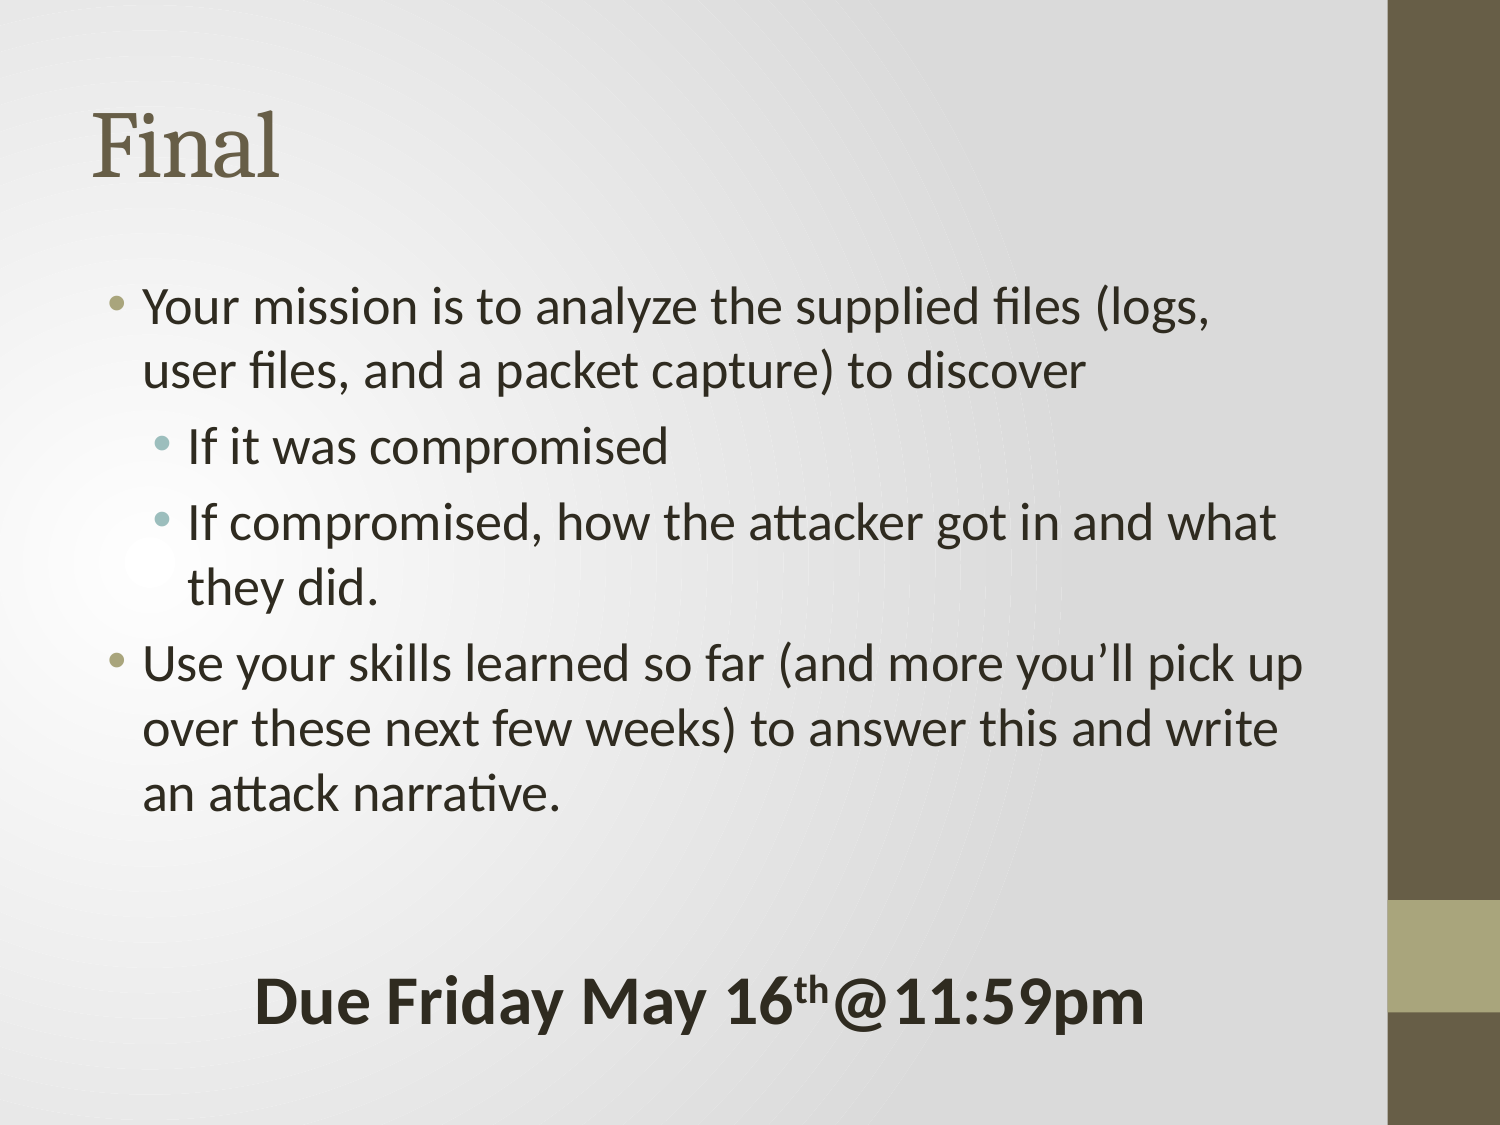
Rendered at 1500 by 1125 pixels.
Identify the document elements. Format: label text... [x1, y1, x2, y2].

title Final [75, 45, 1325, 233]
list Your mission is to analyze the supplied files (logs, user files, and a packet capture) to discover If it was compromised If compromised, how the attacker got in and what they did. Use your skills learned so far (and more you’ll pick up over these next few weeks) to answer this and write an attack narrative. Due Friday May 16th@11:59pm [75, 262, 1325, 1050]
